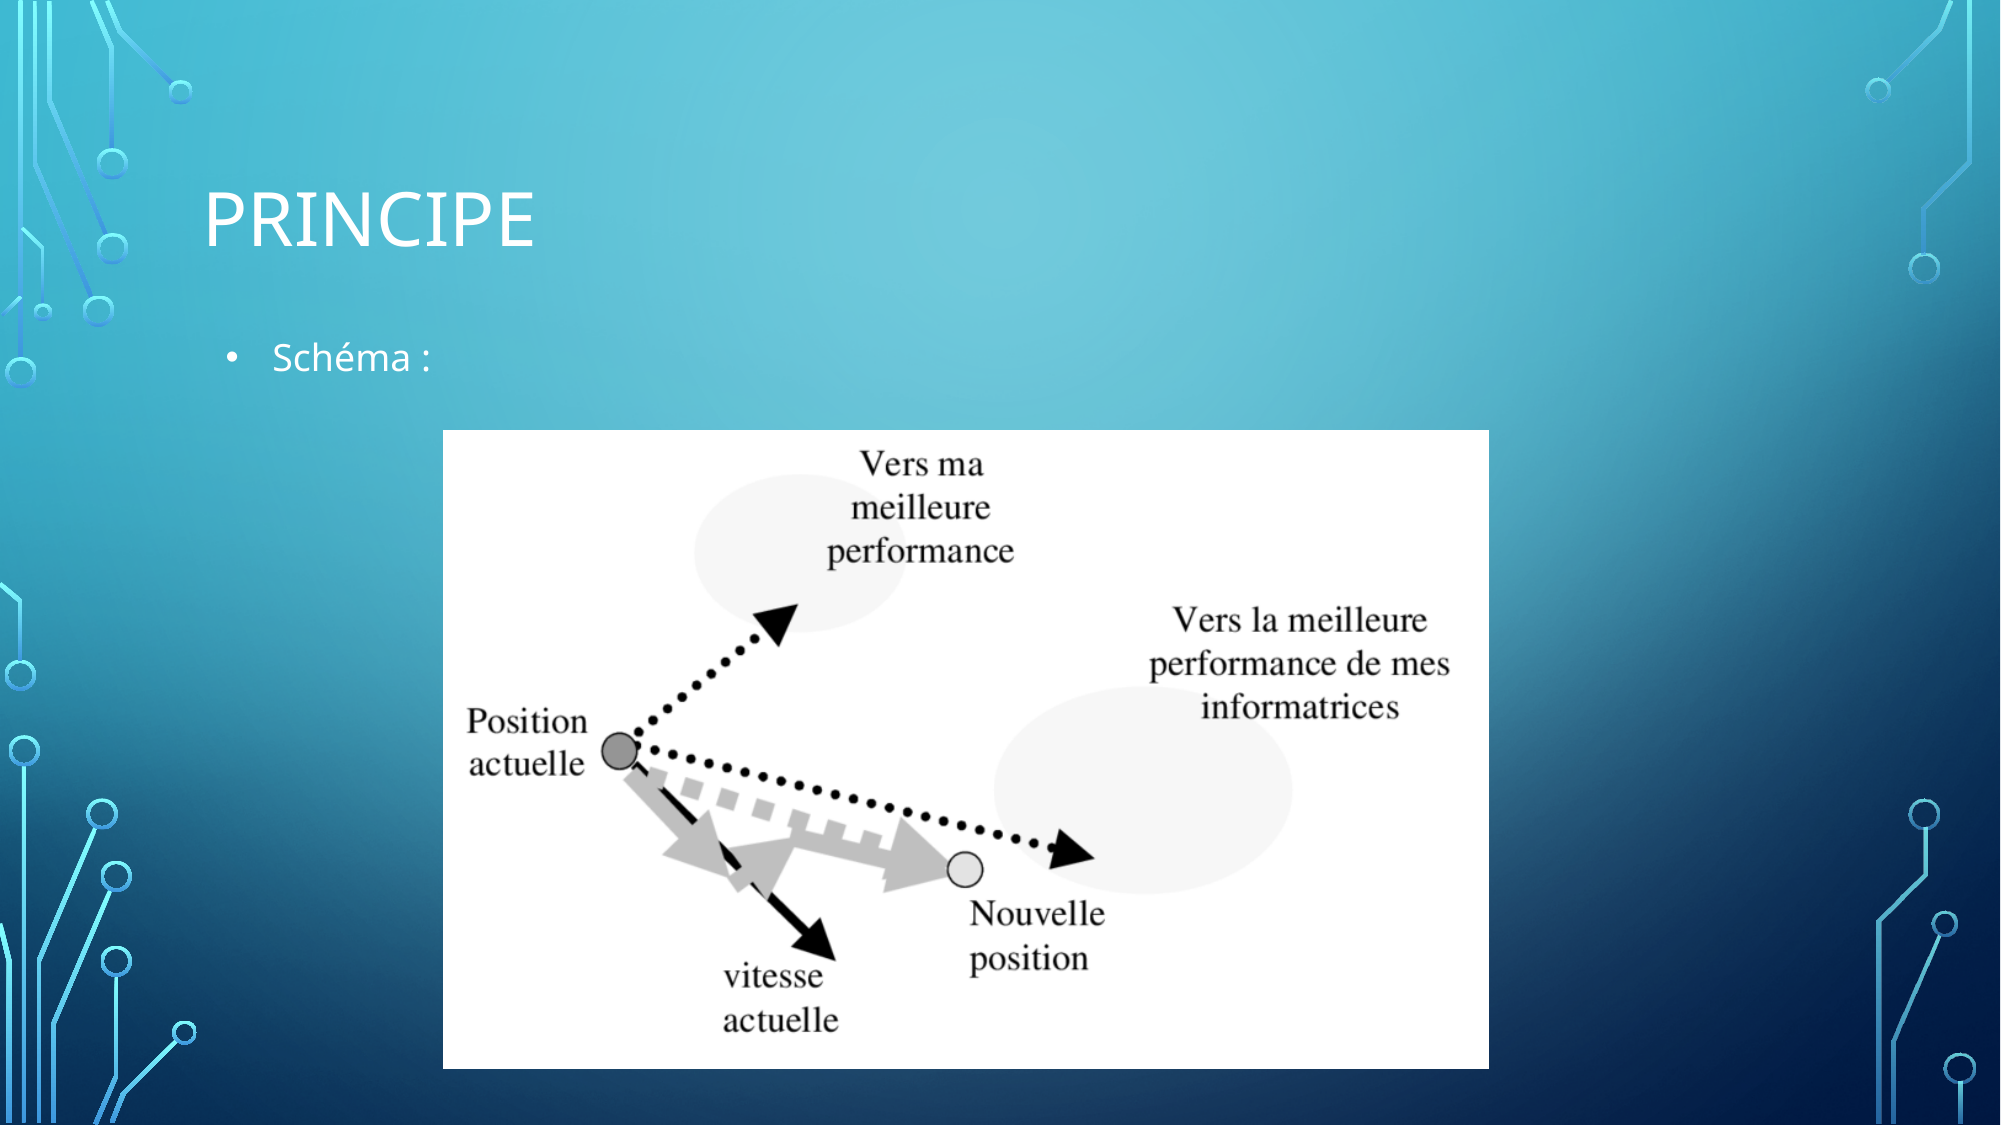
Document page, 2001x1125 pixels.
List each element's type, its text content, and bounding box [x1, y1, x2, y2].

picture [443, 430, 1490, 1070]
text_box Schéma : [210, 326, 603, 387]
title Principe [187, 101, 1813, 344]
